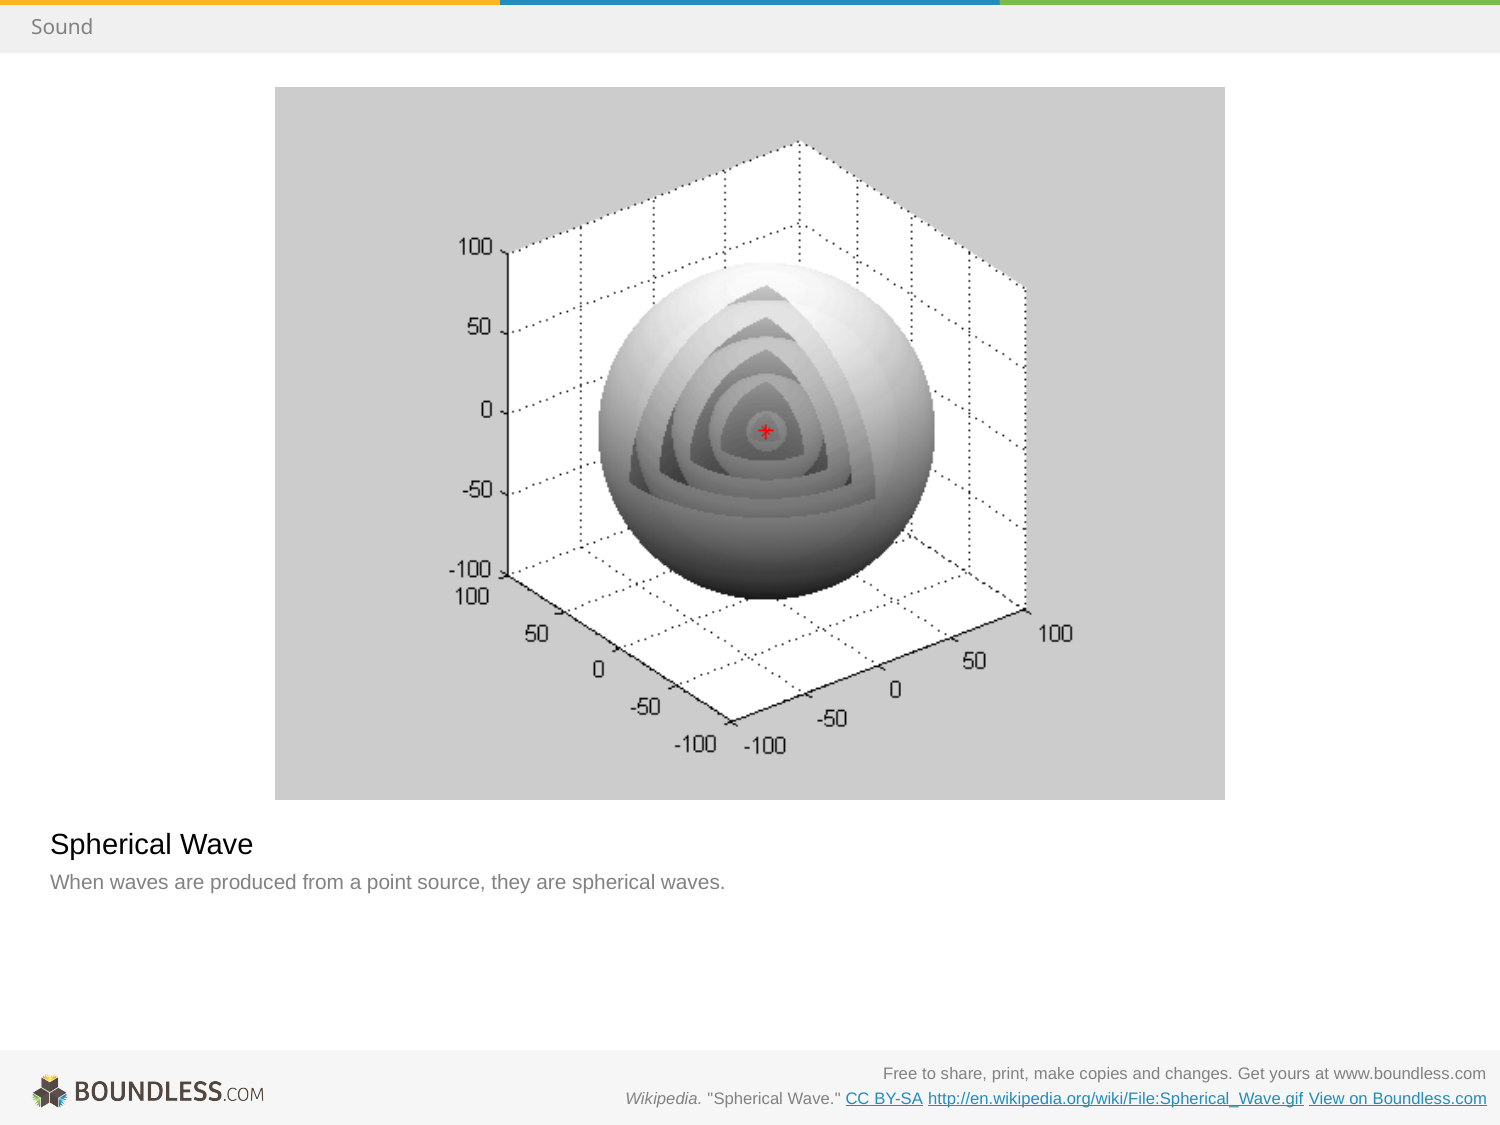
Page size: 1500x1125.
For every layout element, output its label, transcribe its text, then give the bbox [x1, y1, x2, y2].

picture [274, 87, 1226, 801]
picture [30, 1072, 265, 1109]
list Spherical Wave When waves are produced from a point source, they are spherical waves. [50, 825, 1450, 1038]
text_box [0, 1050, 1500, 1125]
text_box [0, 2, 1500, 54]
text_box Free to share, print, make copies and changes. Get yours at www.boundless.com [649, 1062, 1488, 1087]
text_box Wikipedia. "Spherical Wave." CC BY-SA http://en.wikipedia.org/wiki/File:Spherical_Wave.gif View on Boundless.com [274, 1087, 1488, 1125]
text_box Sound [31, 13, 1475, 38]
